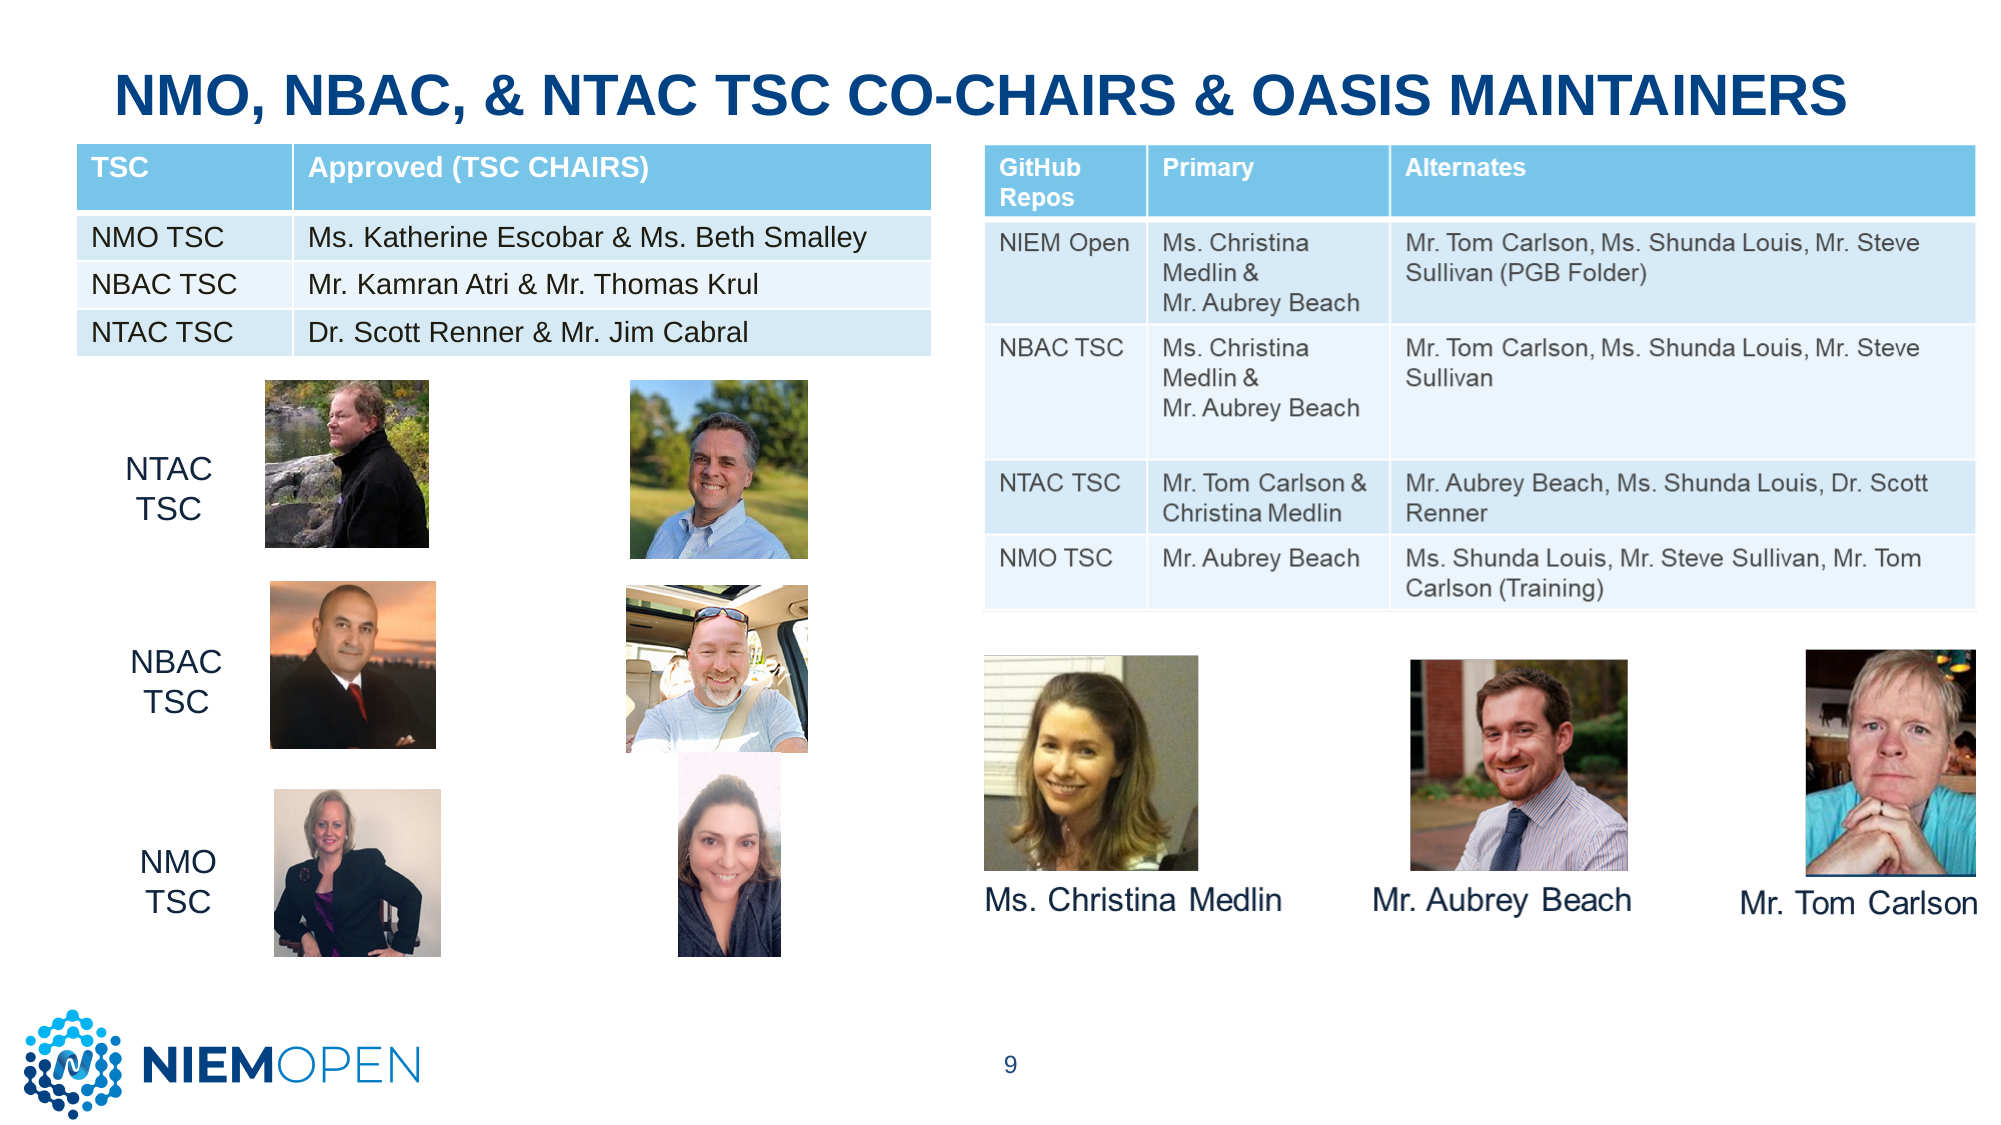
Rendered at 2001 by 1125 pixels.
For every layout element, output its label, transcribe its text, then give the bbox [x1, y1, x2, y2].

picture [19, 1004, 424, 1125]
table_cell NTAC TSC [77, 310, 292, 356]
table_header Approved (TSC CHAIRS) [294, 144, 931, 210]
table_cell NMO TSC [77, 216, 292, 260]
table_cell Dr. Scott Renner & Mr. Jim Cabral [294, 310, 931, 356]
table_cell Ms. Katherine Escobar & Ms. Beth Smalley [294, 216, 931, 260]
title NMO, NBAC, & NTAC TSC Co-Chairs & OASIS Maintainers [99, 63, 1900, 160]
slide_number 9 [777, 1040, 1245, 1101]
table_cell NBAC TSC [77, 262, 292, 308]
picture [964, 142, 2000, 943]
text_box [99, 379, 808, 958]
table_header TSC [77, 144, 292, 210]
table_cell Mr. Kamran Atri & Mr. Thomas Krul [294, 262, 931, 308]
